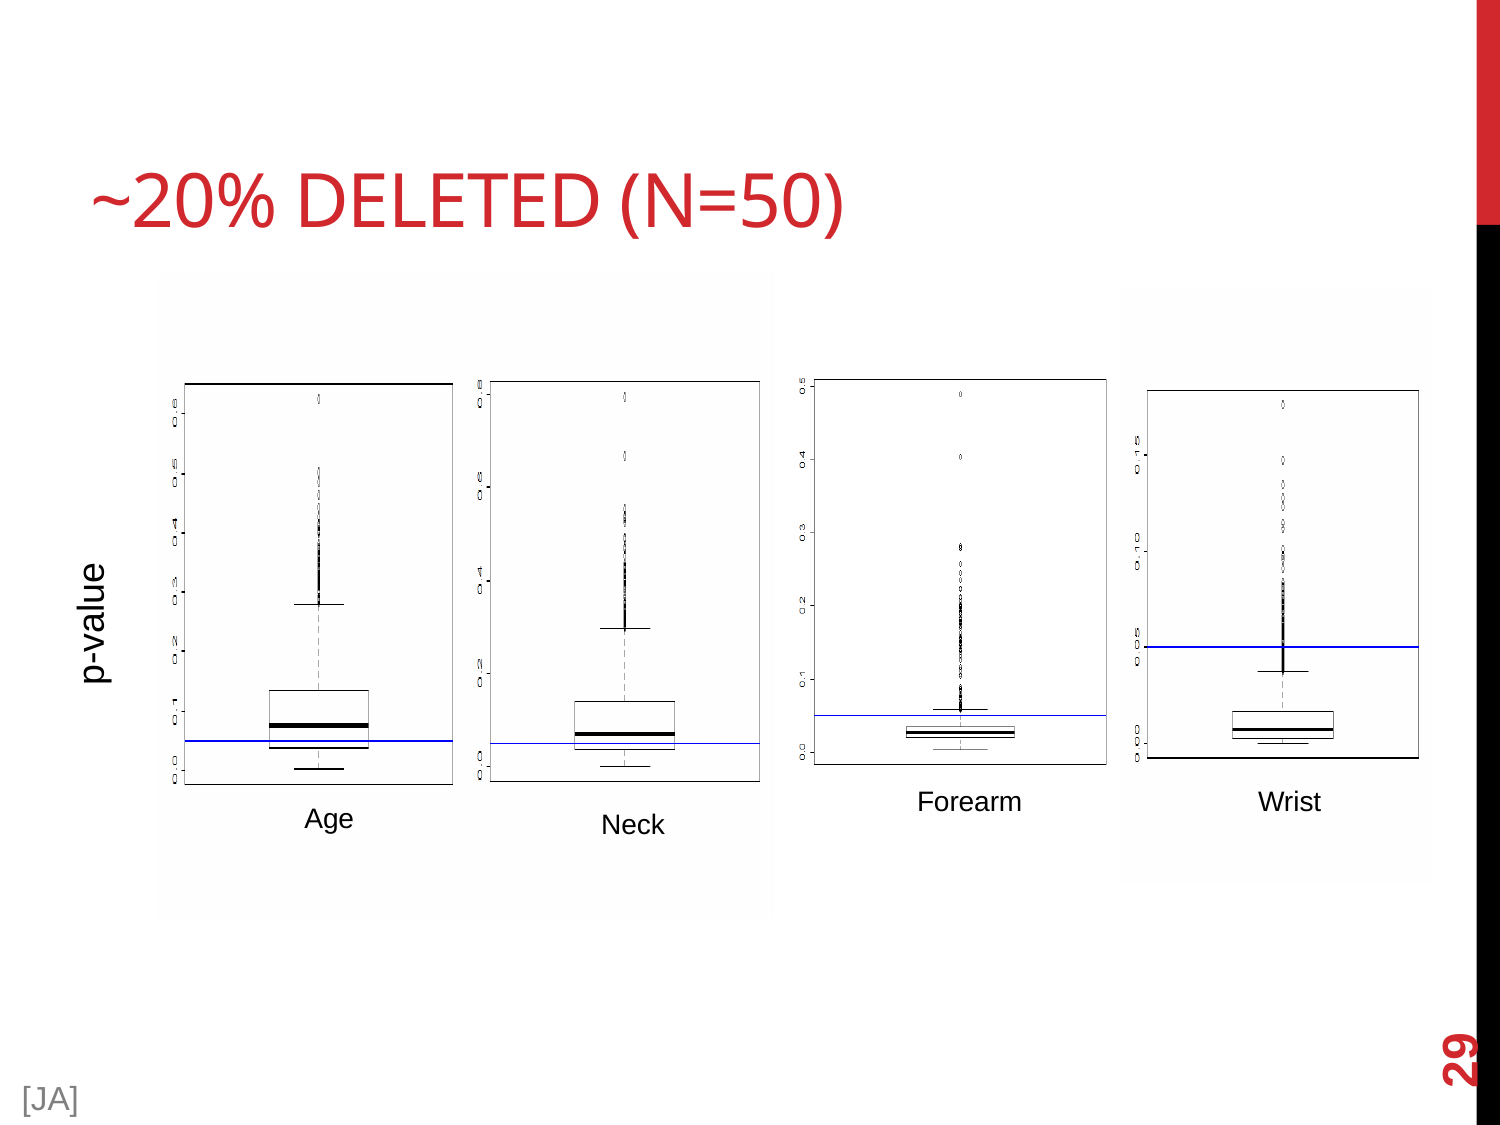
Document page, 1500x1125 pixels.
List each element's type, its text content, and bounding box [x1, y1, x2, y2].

picture [780, 289, 1433, 884]
text_box p-value [59, 476, 135, 772]
picture [157, 271, 774, 922]
slide_number 29 [1427, 887, 1488, 1104]
title ~20% Deleted (N=50) [75, 25, 1025, 250]
text_box [JA] [0, 1069, 101, 1125]
